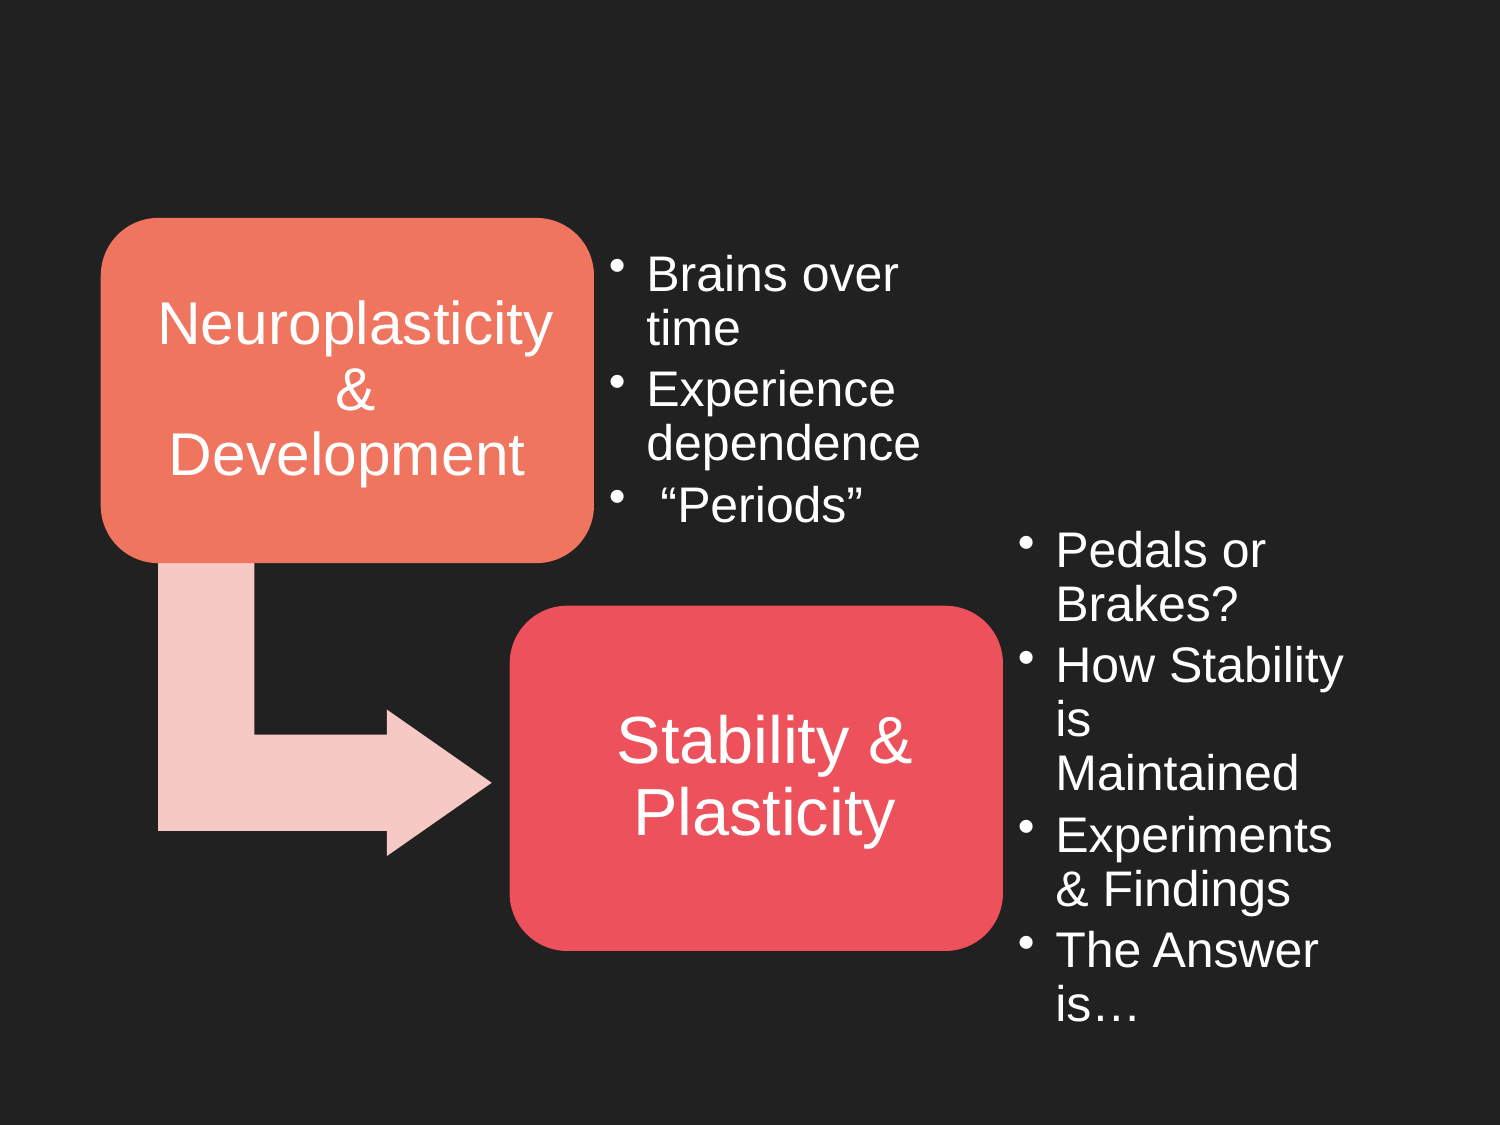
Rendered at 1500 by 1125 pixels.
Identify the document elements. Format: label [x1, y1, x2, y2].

text_box [0, 214, 1481, 955]
